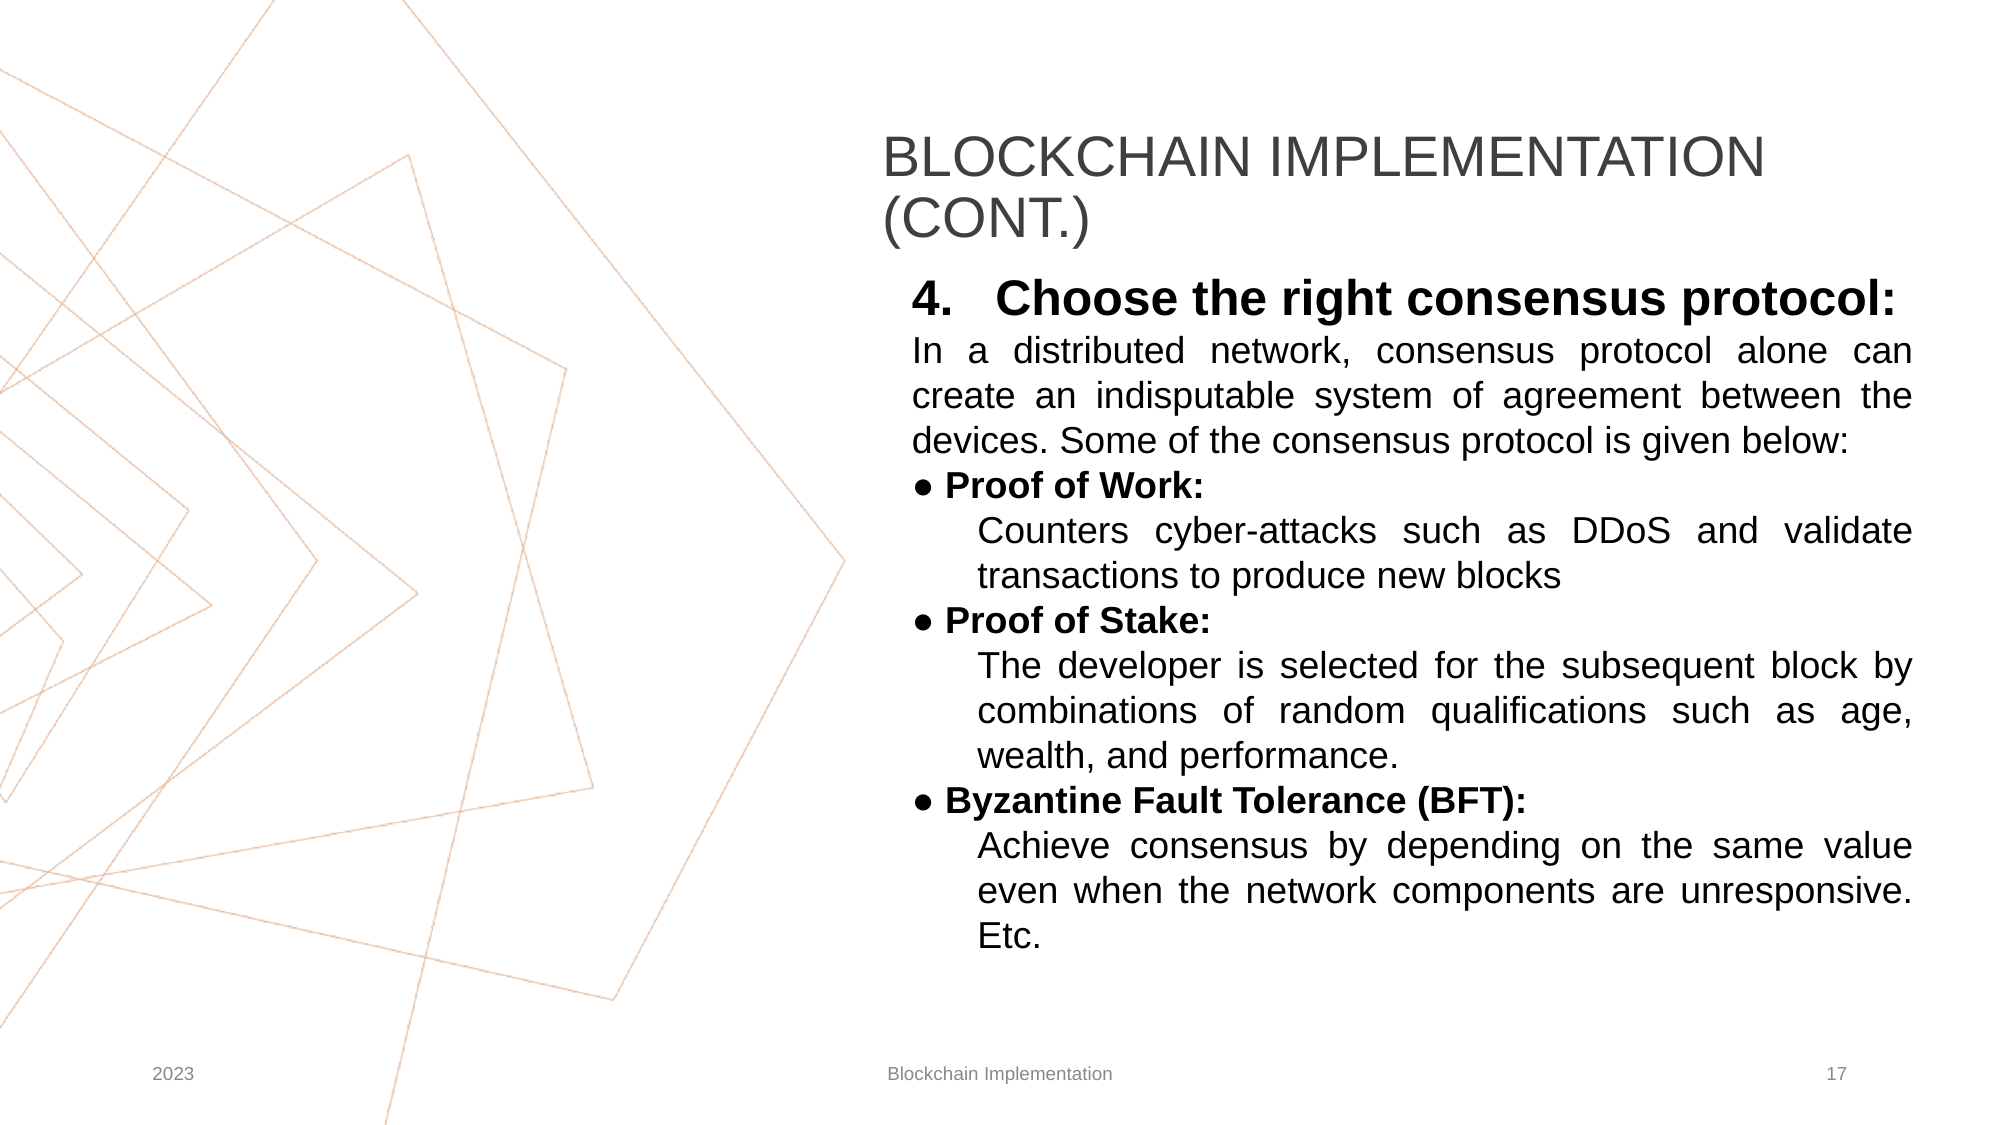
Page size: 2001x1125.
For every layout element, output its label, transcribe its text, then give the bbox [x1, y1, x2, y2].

slide_number 2023 [137, 1042, 588, 1103]
title BLOCKCHAIN IMPLEMENTATION (CONT.) [867, 119, 1958, 259]
picture [0, 0, 893, 1125]
text_box 4. Choose the right consensus protocol: In a distributed network, consensus protocol alone can create an indisputable system of agreement between the devices. Some of the consensus protocol is given below: ● Proof of Work: Counters cyber-attacks such as DDoS and validate transactions to produce new blocks ● Proof of Stake: The developer is selected for the subsequent block by combinations of random qualifications such as age, wealth, and performance. ● Byzantine Fault Tolerance (BFT): Achieve consensus by depending on the same value even when the network components are unresponsive. Etc. [896, 258, 1929, 1054]
slide_number ‹#› [1412, 1054, 1863, 1103]
footer Blockchain Implementation [662, 1042, 1338, 1103]
